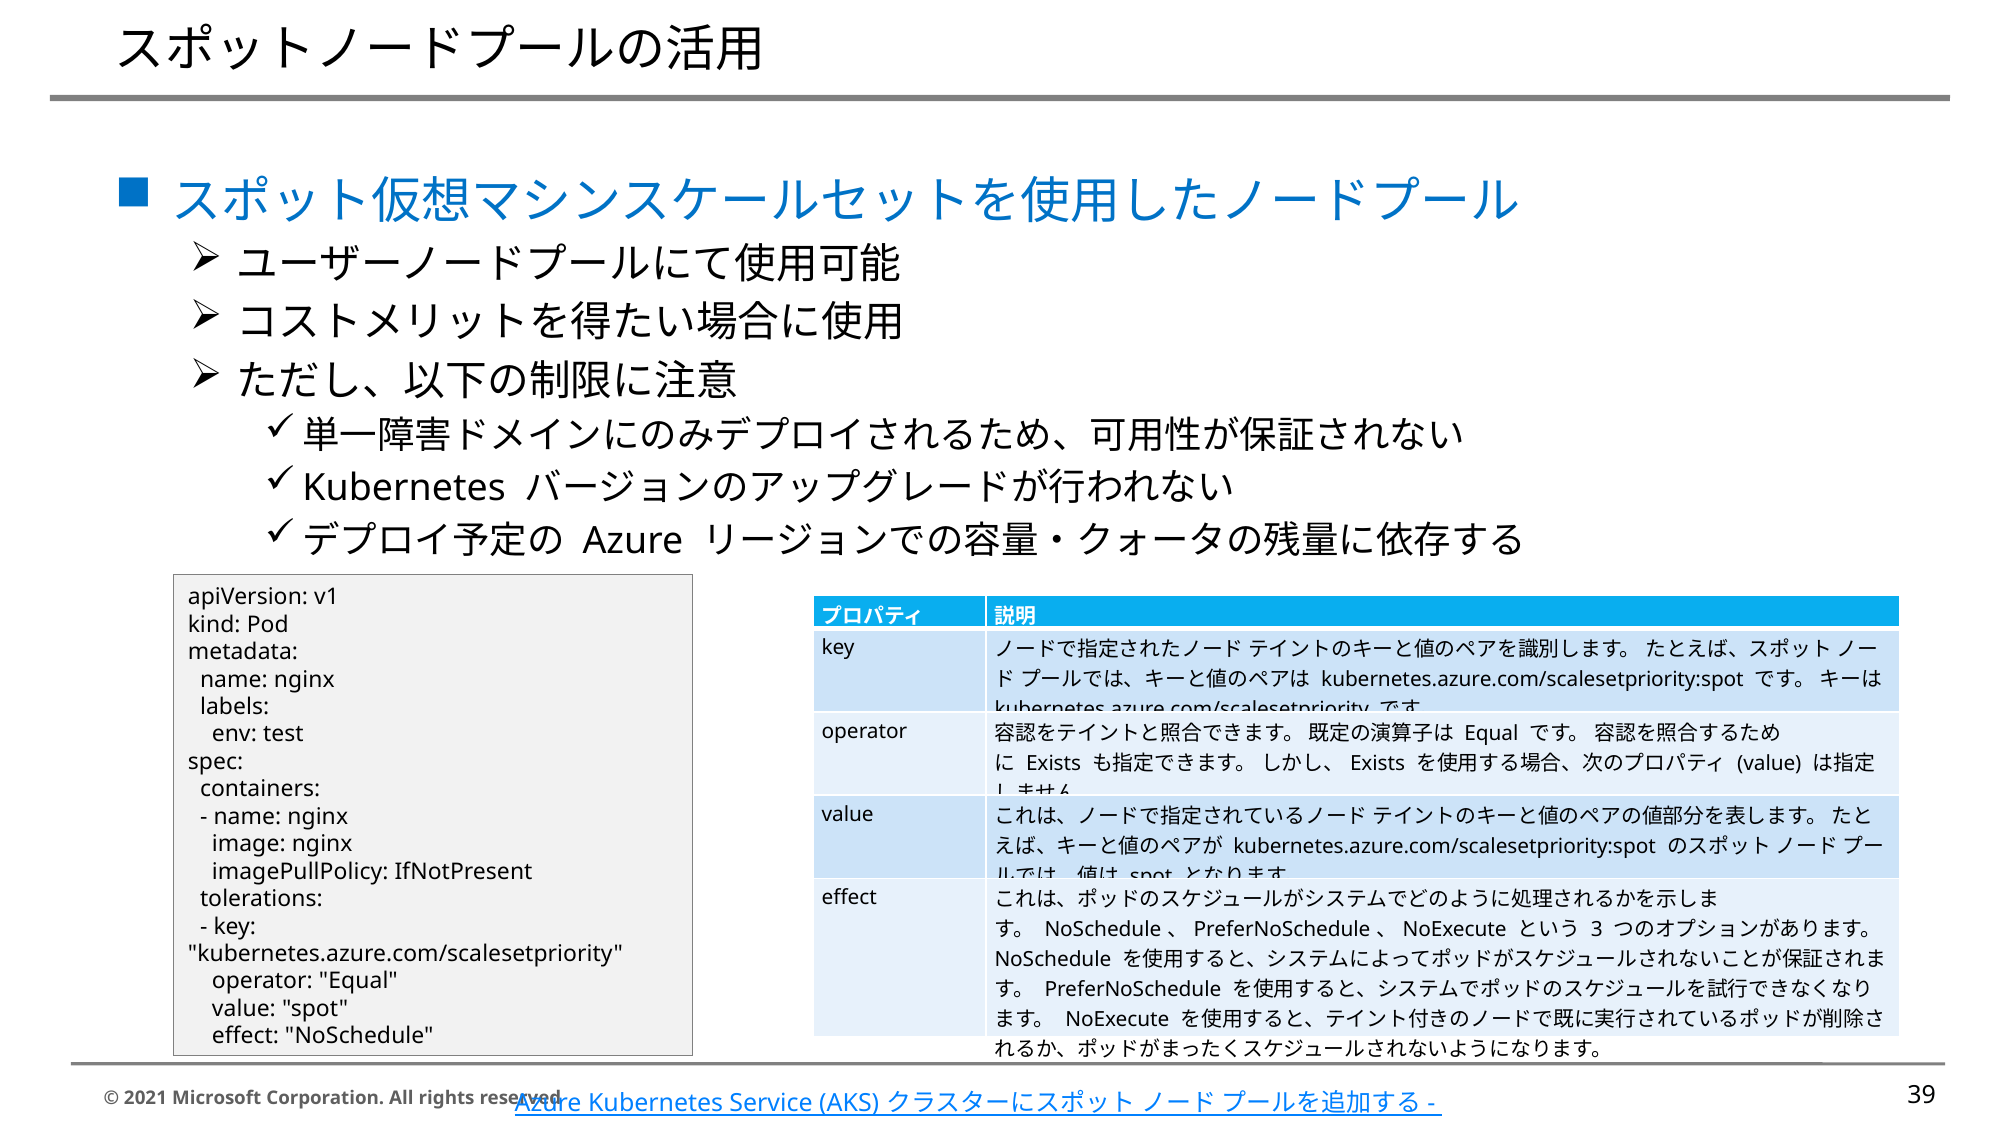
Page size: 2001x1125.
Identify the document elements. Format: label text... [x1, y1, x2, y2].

table_cell key [814, 631, 985, 711]
table_header 説明 [987, 596, 1899, 626]
table_cell これは、ノードで指定されているノード テイントのキーと値のペアの値部分を表します。 たとえば、キーと値のペアが kubernetes.azure.com/scalesetpriority:spot のスポット ノード プールでは、値は spot となります。 [987, 796, 1899, 878]
table_cell 容認をテイントと照合できます。 既定の演算子は Equal です。 容認を照合するために Exists も指定できます。 しかし、Exists を使用する場合、次のプロパティ (value) は指定しません。 [987, 713, 1899, 794]
table_cell ノードで指定されたノード テイントのキーと値のペアを識別します。 たとえば、スポット ノード プールでは、キーと値のペアは kubernetes.azure.com/scalesetpriority:spot です。 キーは kubernetes.azure.com/scalesetpriority です。 [987, 631, 1899, 711]
table_cell value [814, 796, 985, 878]
text_box apiVersion: v1 kind: Pod metadata: name: nginx labels: env: test spec: containers: - name: nginx image: nginx imagePullPolicy: IfNotPresent tolerations: - key: "kubernetes.azure.com/scalesetpriority" operator: "Equal" value: "spot" effect: "NoSchedule" [173, 574, 693, 1056]
table_cell effect [814, 879, 985, 1036]
text_box Azure Kubernetes Service (AKS) クラスターにスポット ノード プールを追加する - Azure Kubernetes Service | Microsoft Docs [499, 1079, 1910, 1125]
slide_number 39 [1484, 1065, 1951, 1125]
title スポットノードプールの活用 [99, 11, 1900, 82]
table_cell operator [814, 713, 985, 794]
list スポット仮想マシンスケールセットを使用したノードプール ユーザーノードプールにて使用可能 コストメリットを得たい場合に使用 ただし、以下の制限に注意 単一障害ドメインにのみデプロイされるため、可用性が保証されない Kubernetes バージョンのアップグレードが行われない デプロイ予定の Azure リージョンでの容量・クォータの残量に依存する [99, 160, 1900, 1055]
table_header プロパティ [814, 596, 985, 626]
table_cell これは、ポッドのスケジュールがシステムでどのように処理されるかを示します。 NoSchedule、PreferNoSchedule、NoExecute という 3 つのオプションがあります。 NoSchedule を使用すると、システムによってポッドがスケジュールされないことが保証されます。 PreferNoSchedule を使用すると、システムでポッドのスケジュールを試行できなくなります。 NoExecute を使用すると、テイント付きのノードで既に実行されているポッドが削除されるか、ポッドがまったくスケジュールされないようになります。 [987, 879, 1899, 1036]
